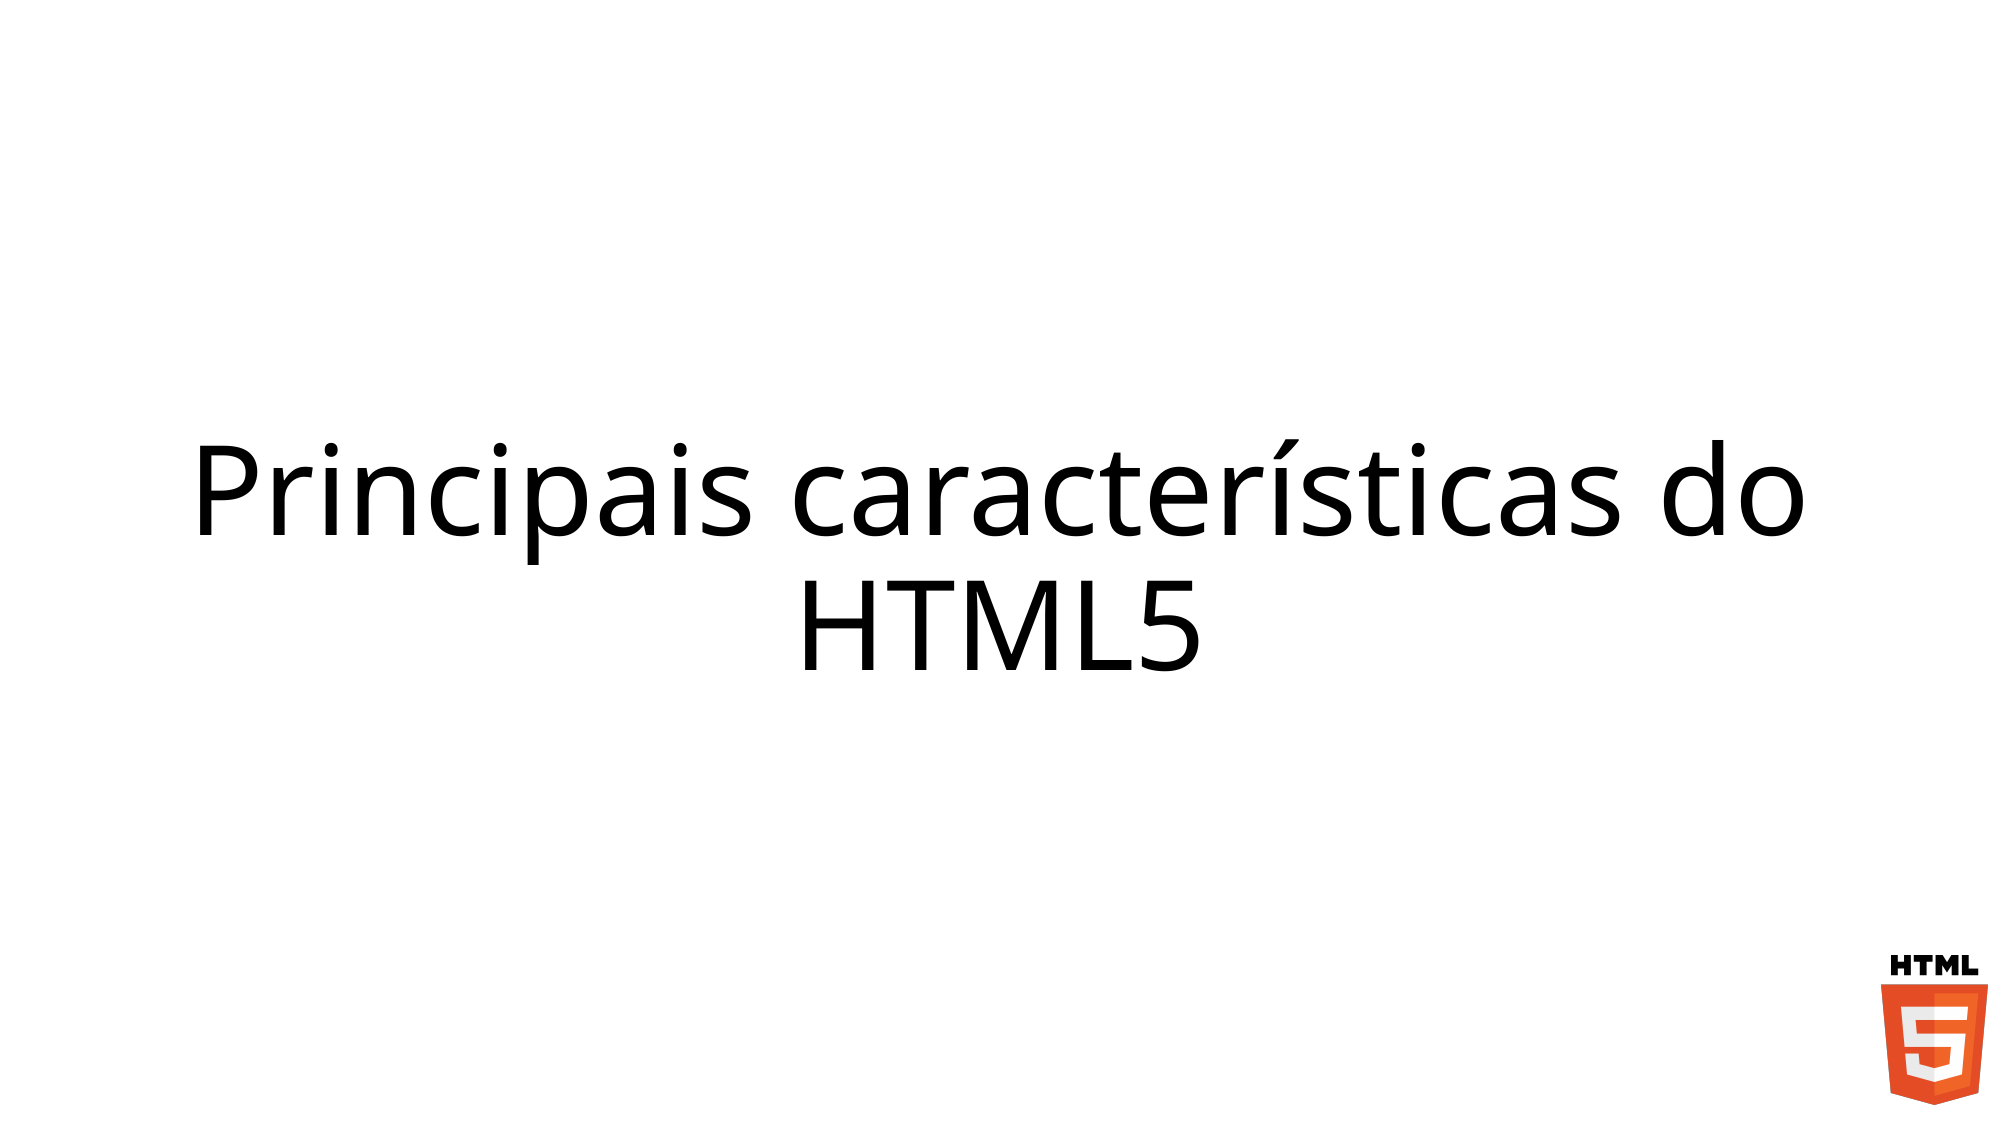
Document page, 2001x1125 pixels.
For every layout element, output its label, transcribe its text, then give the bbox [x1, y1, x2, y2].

picture [1881, 955, 1988, 1105]
title Principais características do HTML5 [137, 342, 1863, 783]
